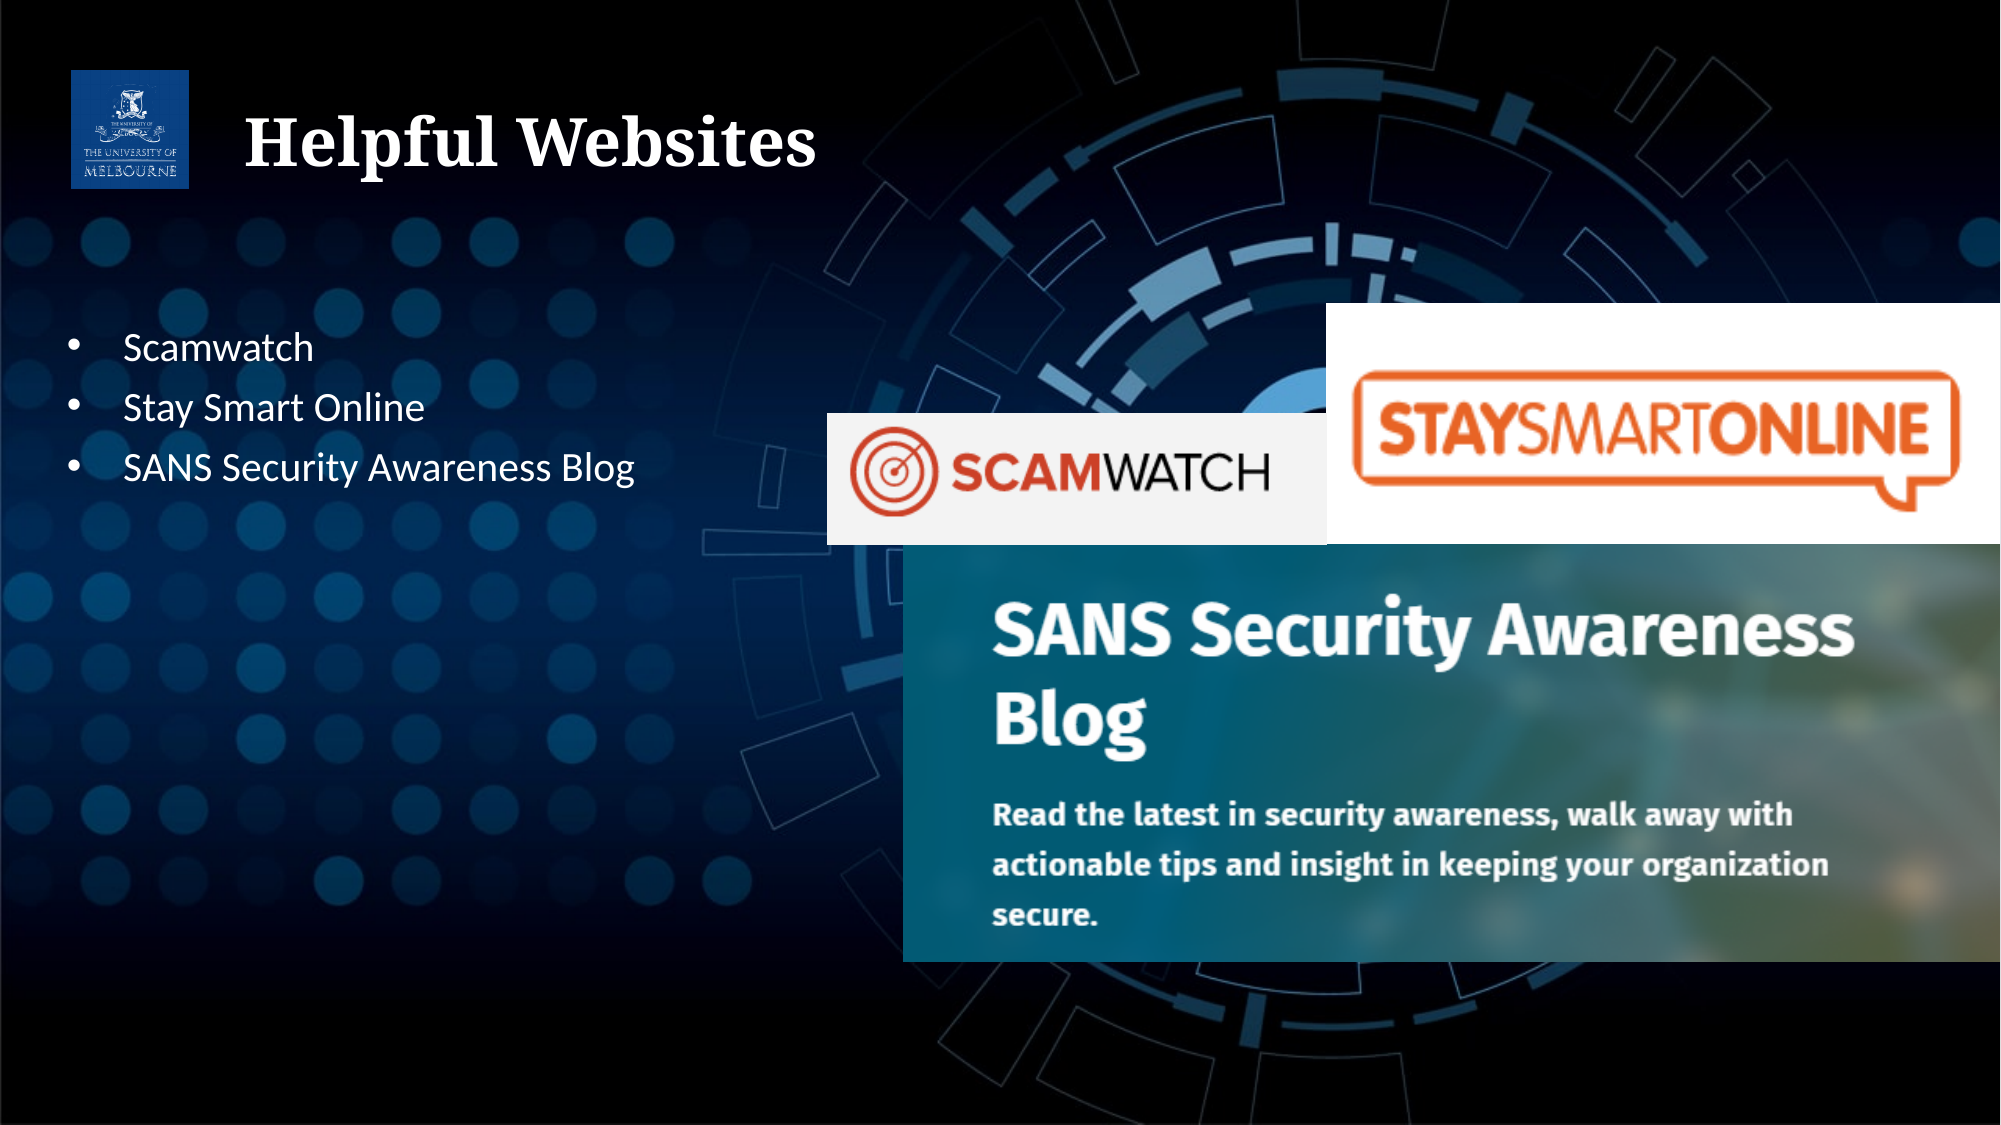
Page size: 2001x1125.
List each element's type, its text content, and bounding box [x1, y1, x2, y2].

picture [0, 0, 2001, 1125]
title Helpful Websites [229, 42, 1771, 189]
list Scamwatch Stay Smart Online SANS Security Awareness Blog [51, 251, 1090, 983]
